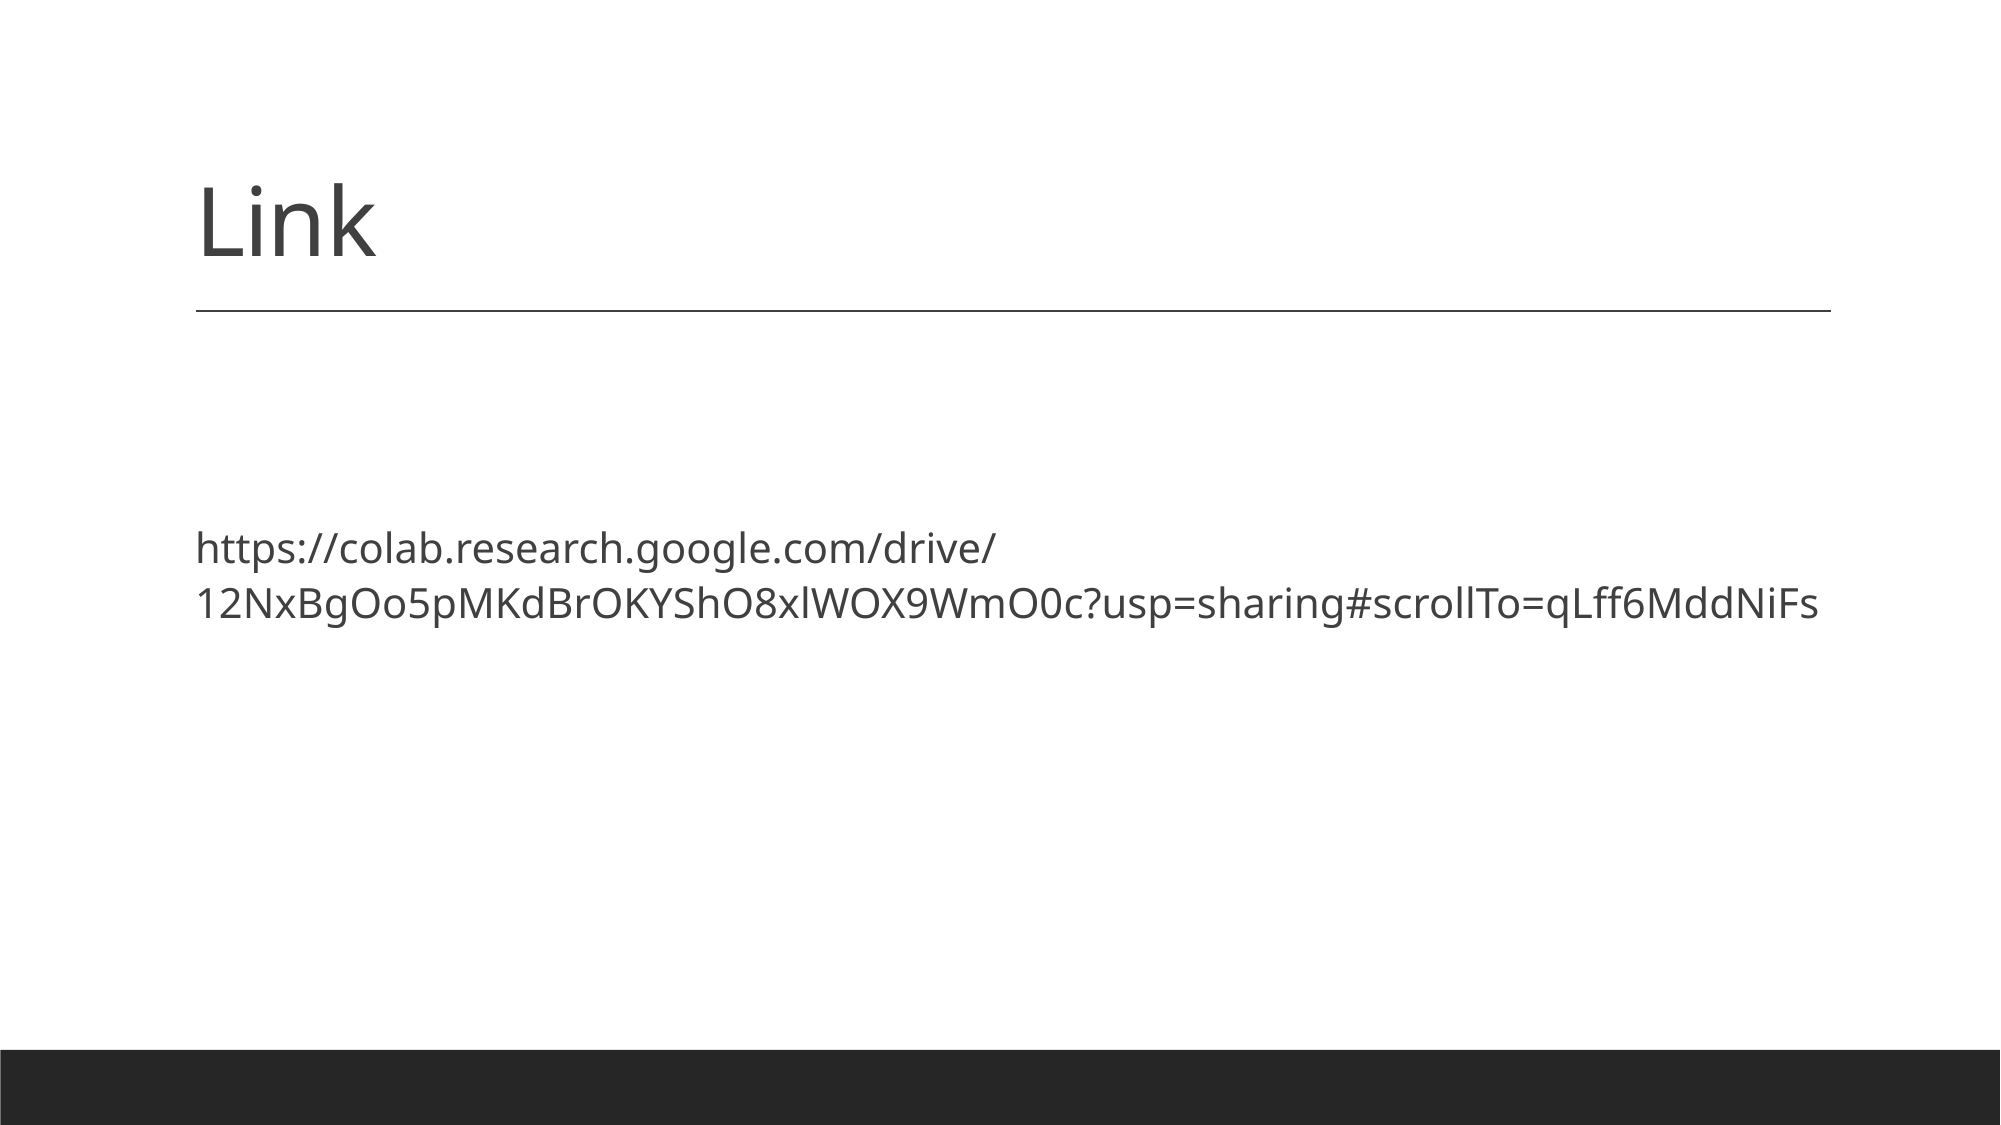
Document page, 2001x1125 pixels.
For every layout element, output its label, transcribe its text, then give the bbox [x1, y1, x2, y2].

title Link [180, 47, 1830, 285]
list https://colab.research.google.com/drive/12NxBgOo5pMKdBrOKYShO8xlWOX9WmO0c?usp=sharing#scrollTo=qLff6MddNiFs [180, 345, 1830, 963]
